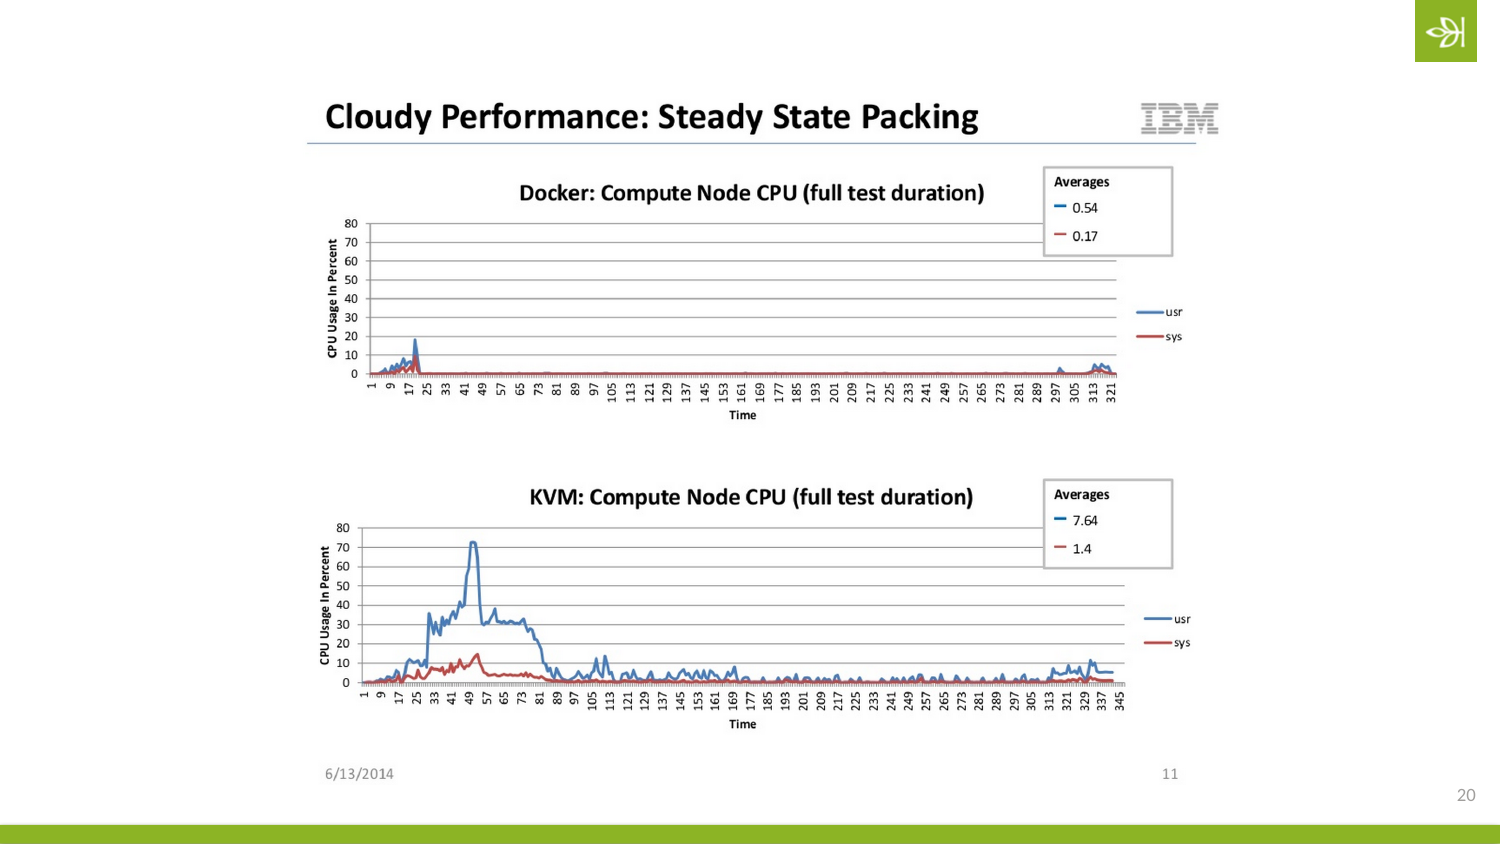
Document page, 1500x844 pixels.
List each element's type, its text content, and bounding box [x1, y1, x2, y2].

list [280, 90, 1249, 785]
picture [1415, 0, 1477, 62]
slide_number 20 [1446, 782, 1476, 815]
